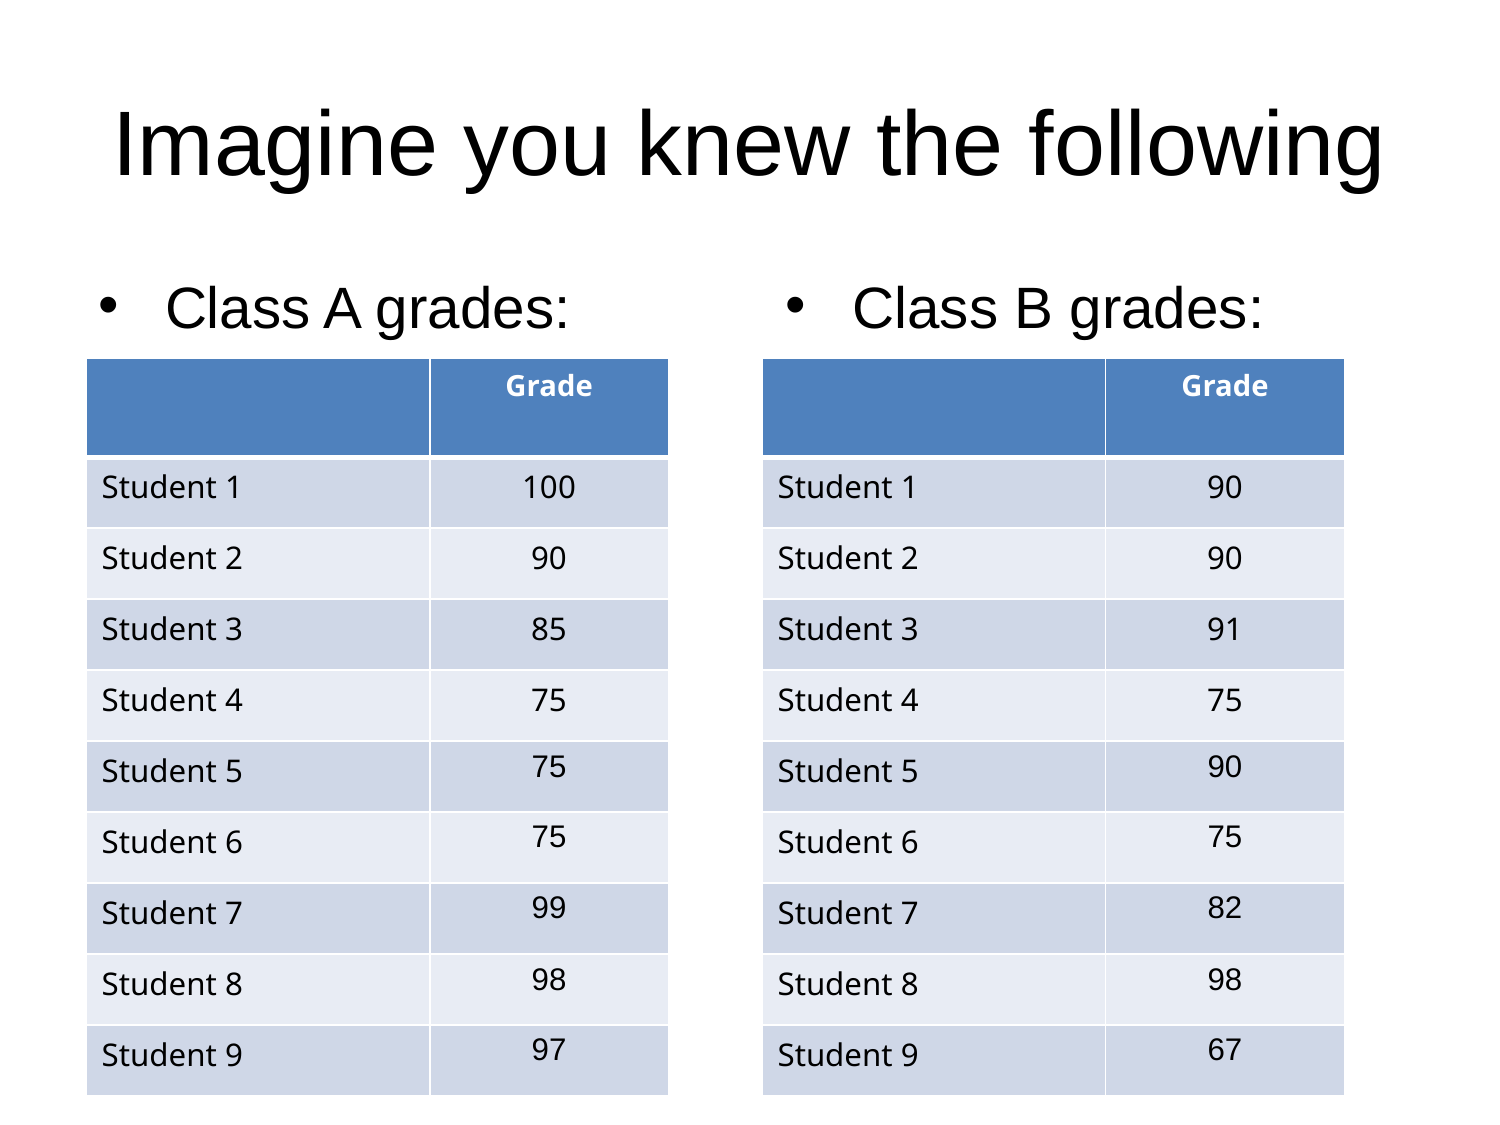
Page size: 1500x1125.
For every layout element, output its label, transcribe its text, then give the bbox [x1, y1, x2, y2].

table_cell 90 [1106, 529, 1344, 598]
list Class A grades: [75, 262, 738, 1005]
table_cell Student 7 [763, 884, 1105, 953]
table_header Grade [431, 359, 668, 455]
table_cell 85 [431, 600, 668, 669]
table_cell Student 9 [87, 1026, 429, 1095]
table_cell 100 [431, 460, 668, 527]
table_cell 98 [431, 955, 668, 1024]
table_cell Student 9 [763, 1026, 1105, 1095]
table_cell 91 [1106, 600, 1344, 669]
title Imagine you knew the following [75, 45, 1425, 233]
table_cell Student 4 [87, 671, 429, 740]
table_cell 75 [431, 671, 668, 740]
table_cell Student 8 [87, 955, 429, 1024]
table_cell 90 [1106, 460, 1344, 527]
table_cell Student 6 [87, 813, 429, 882]
table_cell 99 [431, 884, 668, 953]
table_cell Student 2 [87, 529, 429, 598]
table_cell 97 [431, 1026, 668, 1095]
table_header [763, 359, 1105, 455]
table_cell 67 [1106, 1026, 1344, 1095]
table_cell Student 8 [763, 955, 1105, 1024]
table_cell 75 [431, 813, 668, 882]
table_cell Student 1 [763, 460, 1105, 527]
list Class B grades: [762, 262, 1425, 1005]
table_cell Student 4 [763, 671, 1105, 740]
table_cell Student 7 [87, 884, 429, 953]
table_cell 82 [1106, 884, 1344, 953]
table_cell Student 2 [763, 529, 1105, 598]
table_cell Student 3 [763, 600, 1105, 669]
table_cell 90 [431, 529, 668, 598]
table_header Grade [1106, 359, 1344, 455]
table_cell 75 [1106, 671, 1344, 740]
table_cell 98 [1106, 955, 1344, 1024]
table_cell Student 5 [87, 742, 429, 811]
table_cell 75 [431, 742, 668, 811]
table_header [87, 359, 429, 455]
table_cell 75 [1106, 813, 1344, 882]
table_cell Student 5 [763, 742, 1105, 811]
table_cell 90 [1106, 742, 1344, 811]
table_cell Student 1 [87, 460, 429, 527]
table_cell Student 6 [763, 813, 1105, 882]
table_cell Student 3 [87, 600, 429, 669]
